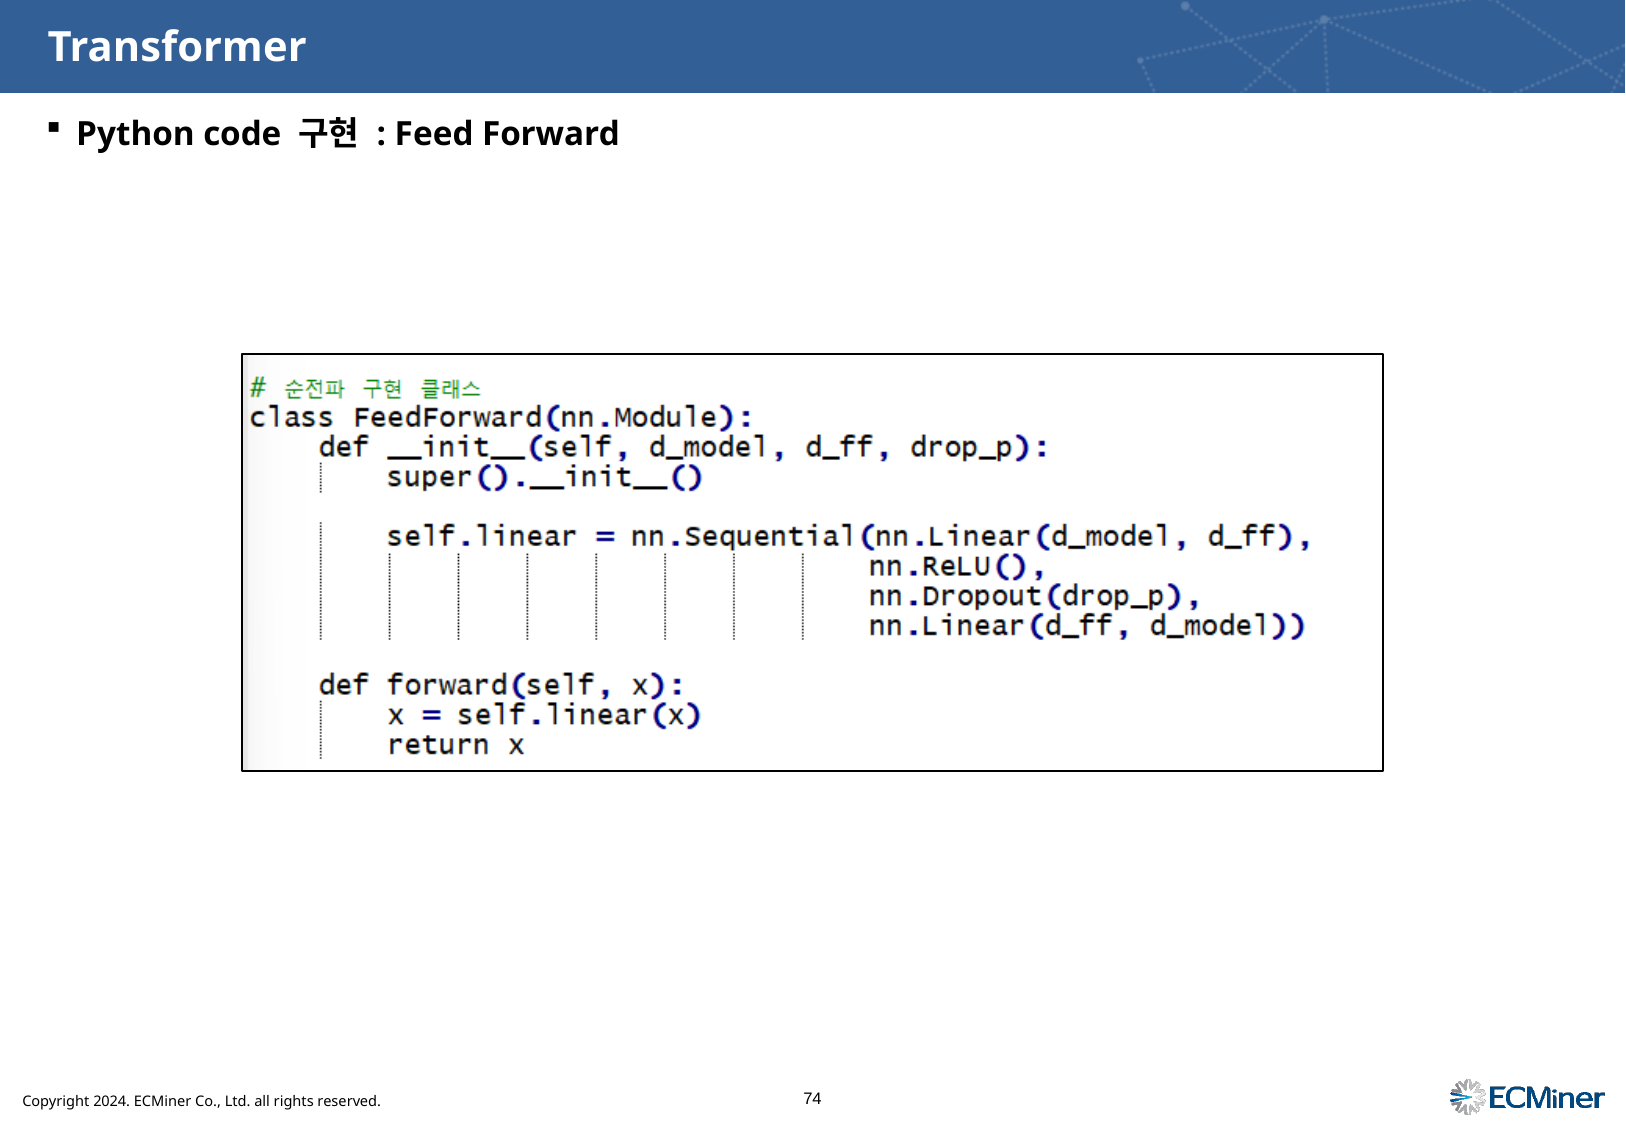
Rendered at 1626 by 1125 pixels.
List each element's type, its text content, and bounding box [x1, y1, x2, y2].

list Python code 구현 : Feed Forward [34, 93, 1581, 160]
title Transformer [32, 12, 1435, 79]
picture [242, 355, 1383, 770]
picture [1450, 1079, 1605, 1115]
picture [0, 0, 1625, 93]
